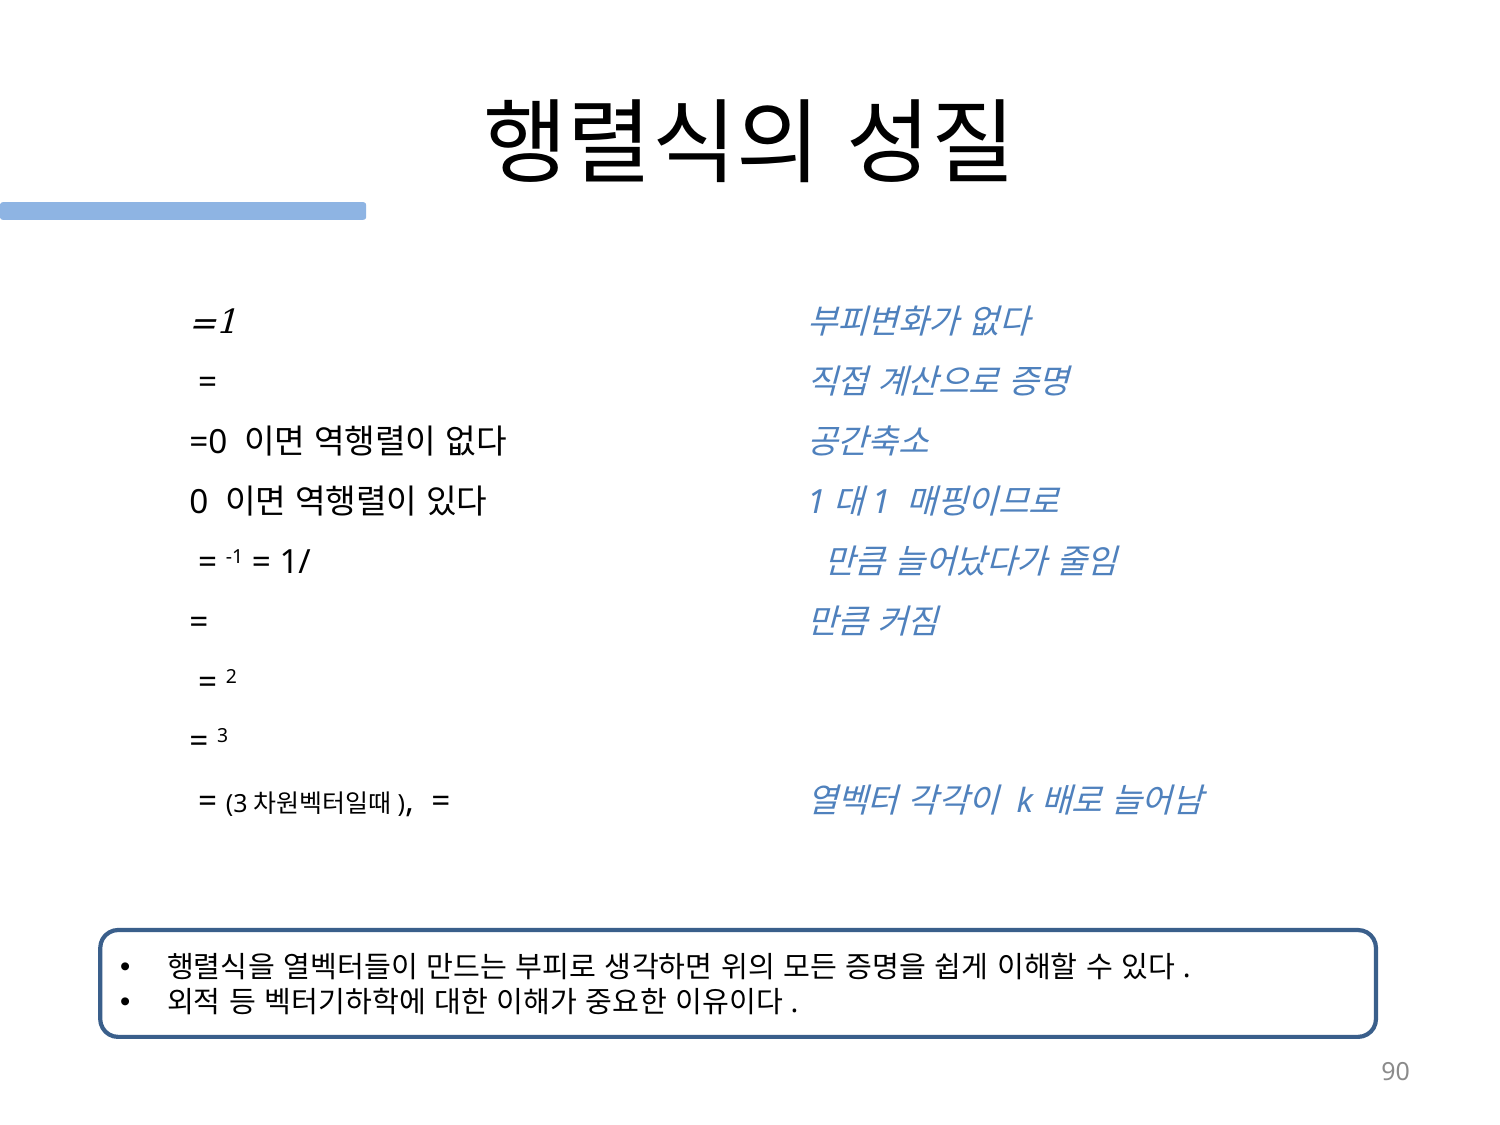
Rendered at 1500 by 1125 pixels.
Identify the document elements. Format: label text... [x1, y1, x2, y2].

text_box [0, 200, 369, 222]
title 행렬식의 성질 [75, 45, 1425, 233]
text_box 행렬식을 열벡터들이 만드는 부피로 생각하면 위의 모든 증명을 쉽게 이해할 수 있다. 외적 등 벡터기하학에 대한 이해가 중요한 이유이다. [98, 927, 1379, 1039]
slide_number 90 [1074, 1042, 1425, 1103]
